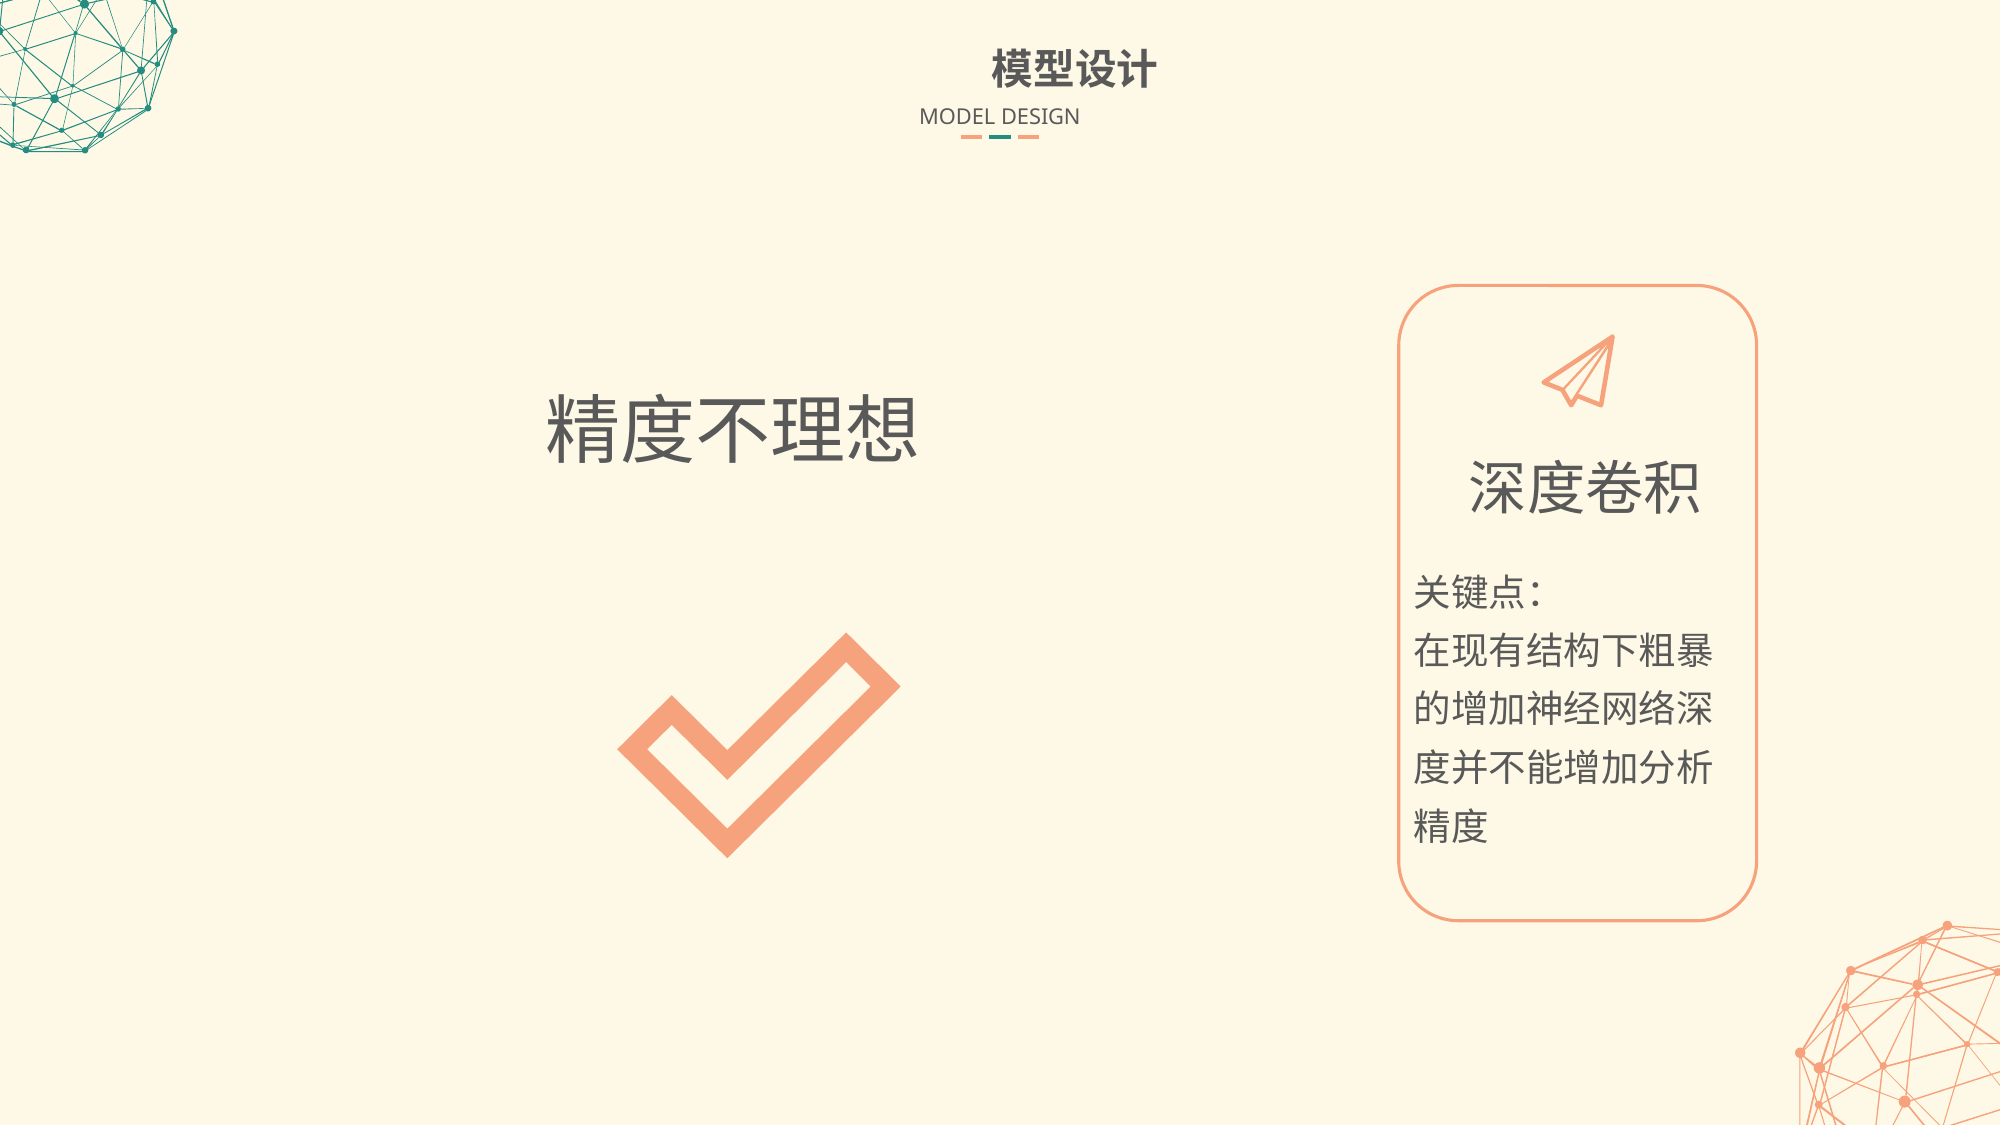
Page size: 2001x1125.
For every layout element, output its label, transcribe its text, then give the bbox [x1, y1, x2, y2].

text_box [0, 0, 178, 154]
text_box 深度卷积 [1447, 444, 1724, 529]
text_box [1794, 920, 2000, 1125]
text_box [617, 632, 901, 859]
text_box 精度不理想 [426, 347, 1040, 480]
text_box [1541, 334, 1615, 408]
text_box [960, 136, 1040, 154]
text_box 关键点： 在现有结构下粗暴的增加神经网络深度并不能增加分析精度 [1398, 547, 1757, 855]
text_box [1397, 284, 1758, 922]
text_box MODEL DESIGN [737, 87, 1263, 137]
text_box 模型设计 [826, 35, 1174, 87]
